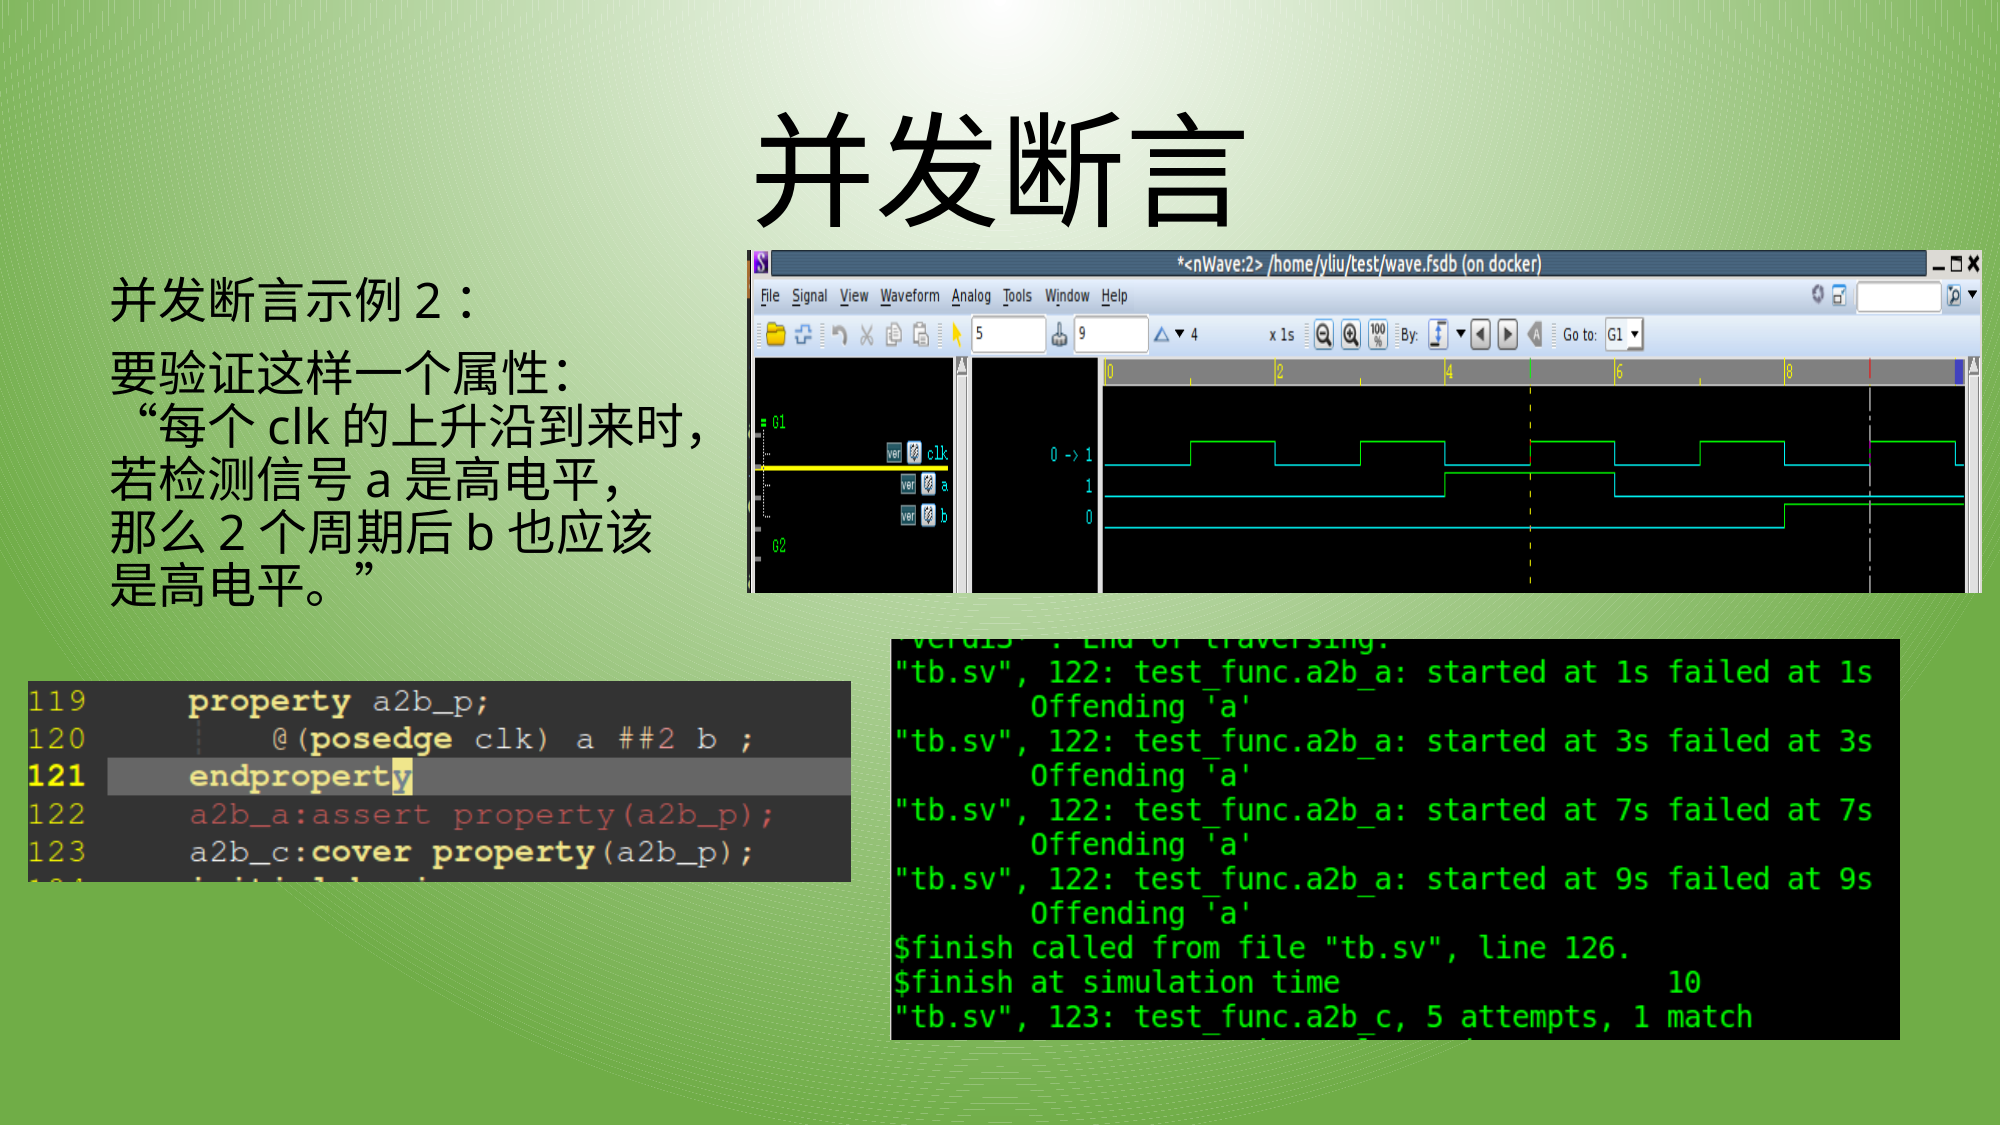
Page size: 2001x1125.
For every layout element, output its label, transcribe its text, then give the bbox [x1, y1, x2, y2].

picture [747, 250, 1982, 593]
title 并发断言 [249, 75, 1750, 252]
picture [28, 681, 851, 882]
subtitle 并发断言示例2： 要验证这样一个属性：“每个clk的上升沿到来时，若检测信号a是高电平，那么2个周期后b也应该是高电平。” [94, 268, 708, 625]
picture [890, 639, 1900, 1040]
